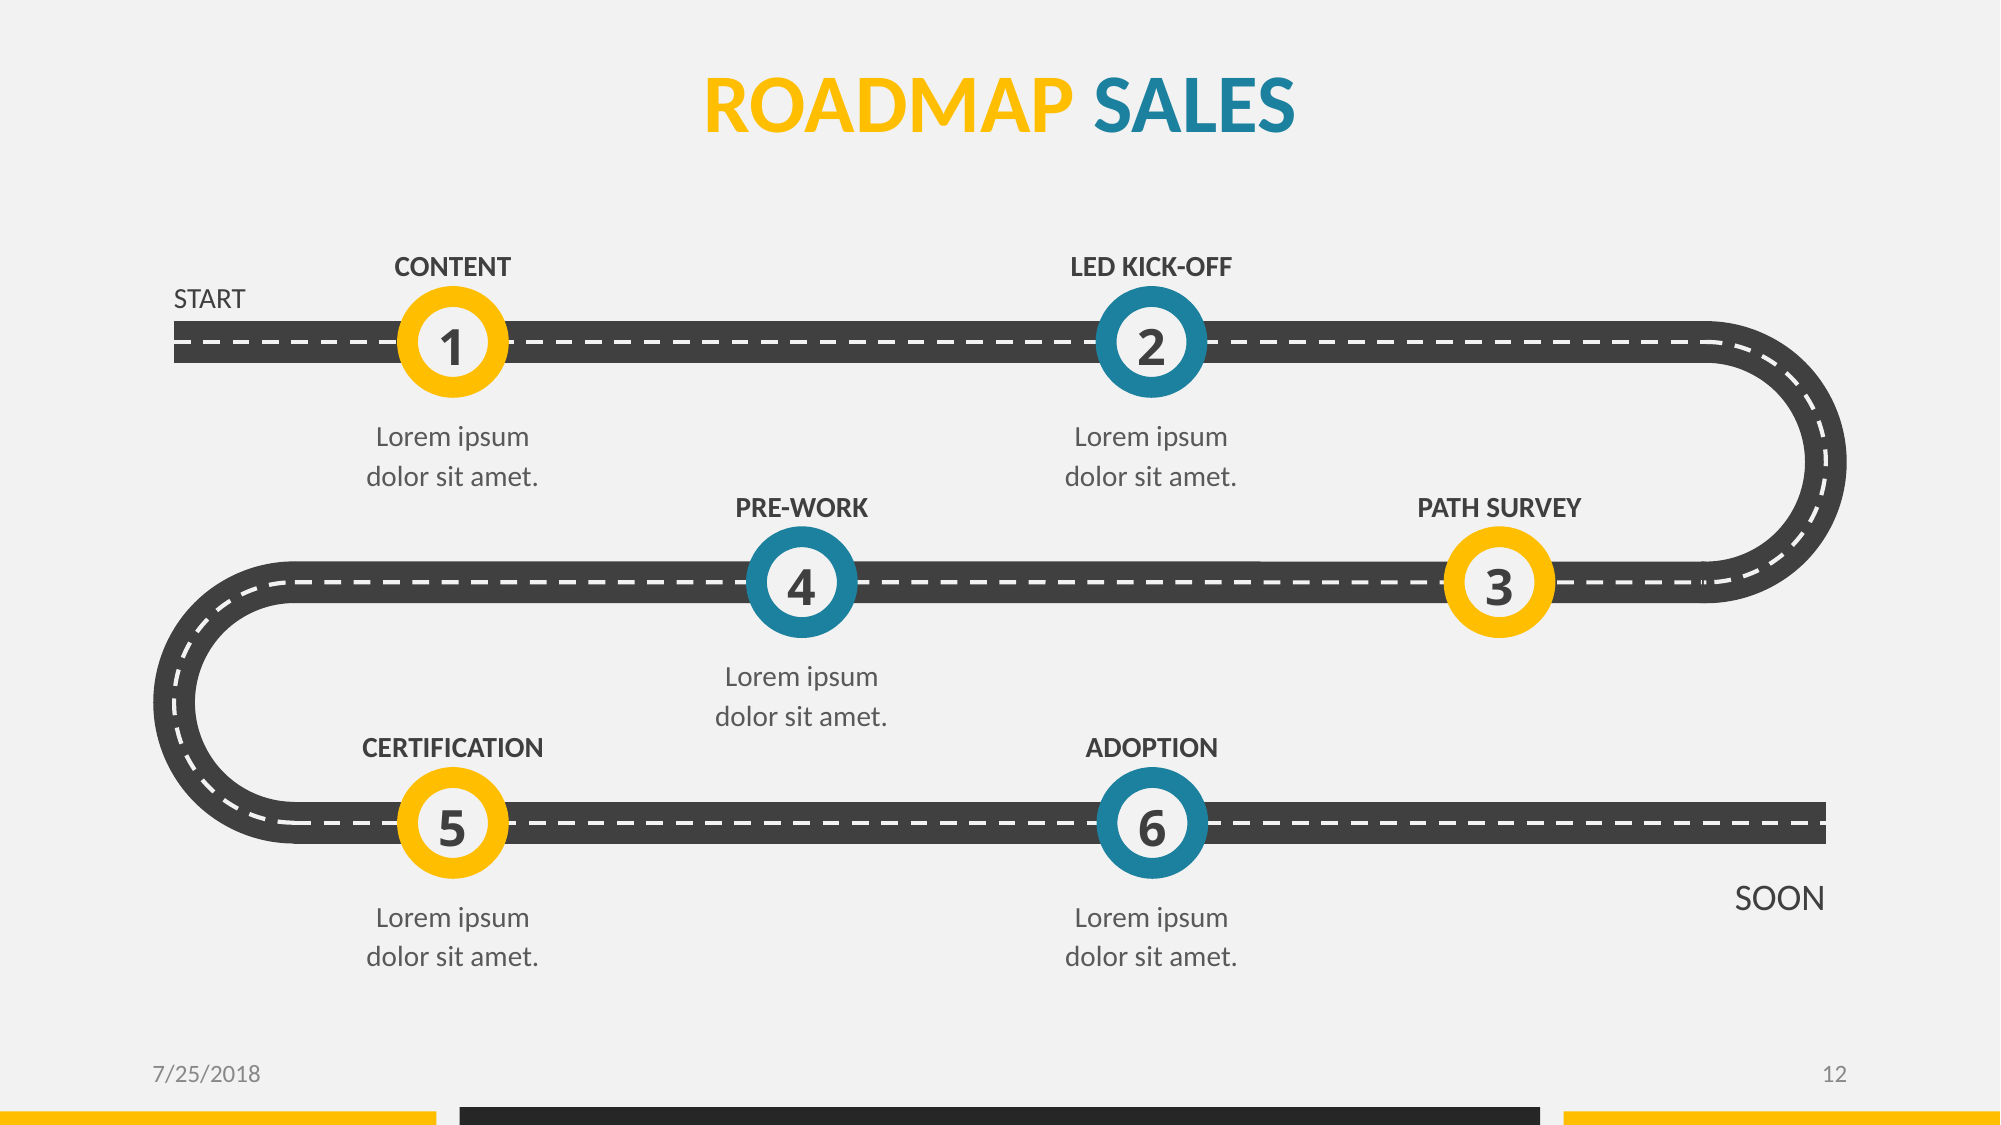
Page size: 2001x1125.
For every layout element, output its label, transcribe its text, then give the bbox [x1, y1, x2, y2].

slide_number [137, 1042, 588, 1103]
text_box [459, 1107, 1541, 1125]
text_box [0, 1111, 437, 1125]
text_box ROADMAP SALES [117, 49, 1883, 150]
slide_number ‹#› [1412, 1042, 1863, 1103]
text_box [1563, 1111, 2000, 1125]
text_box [173, 231, 1827, 961]
